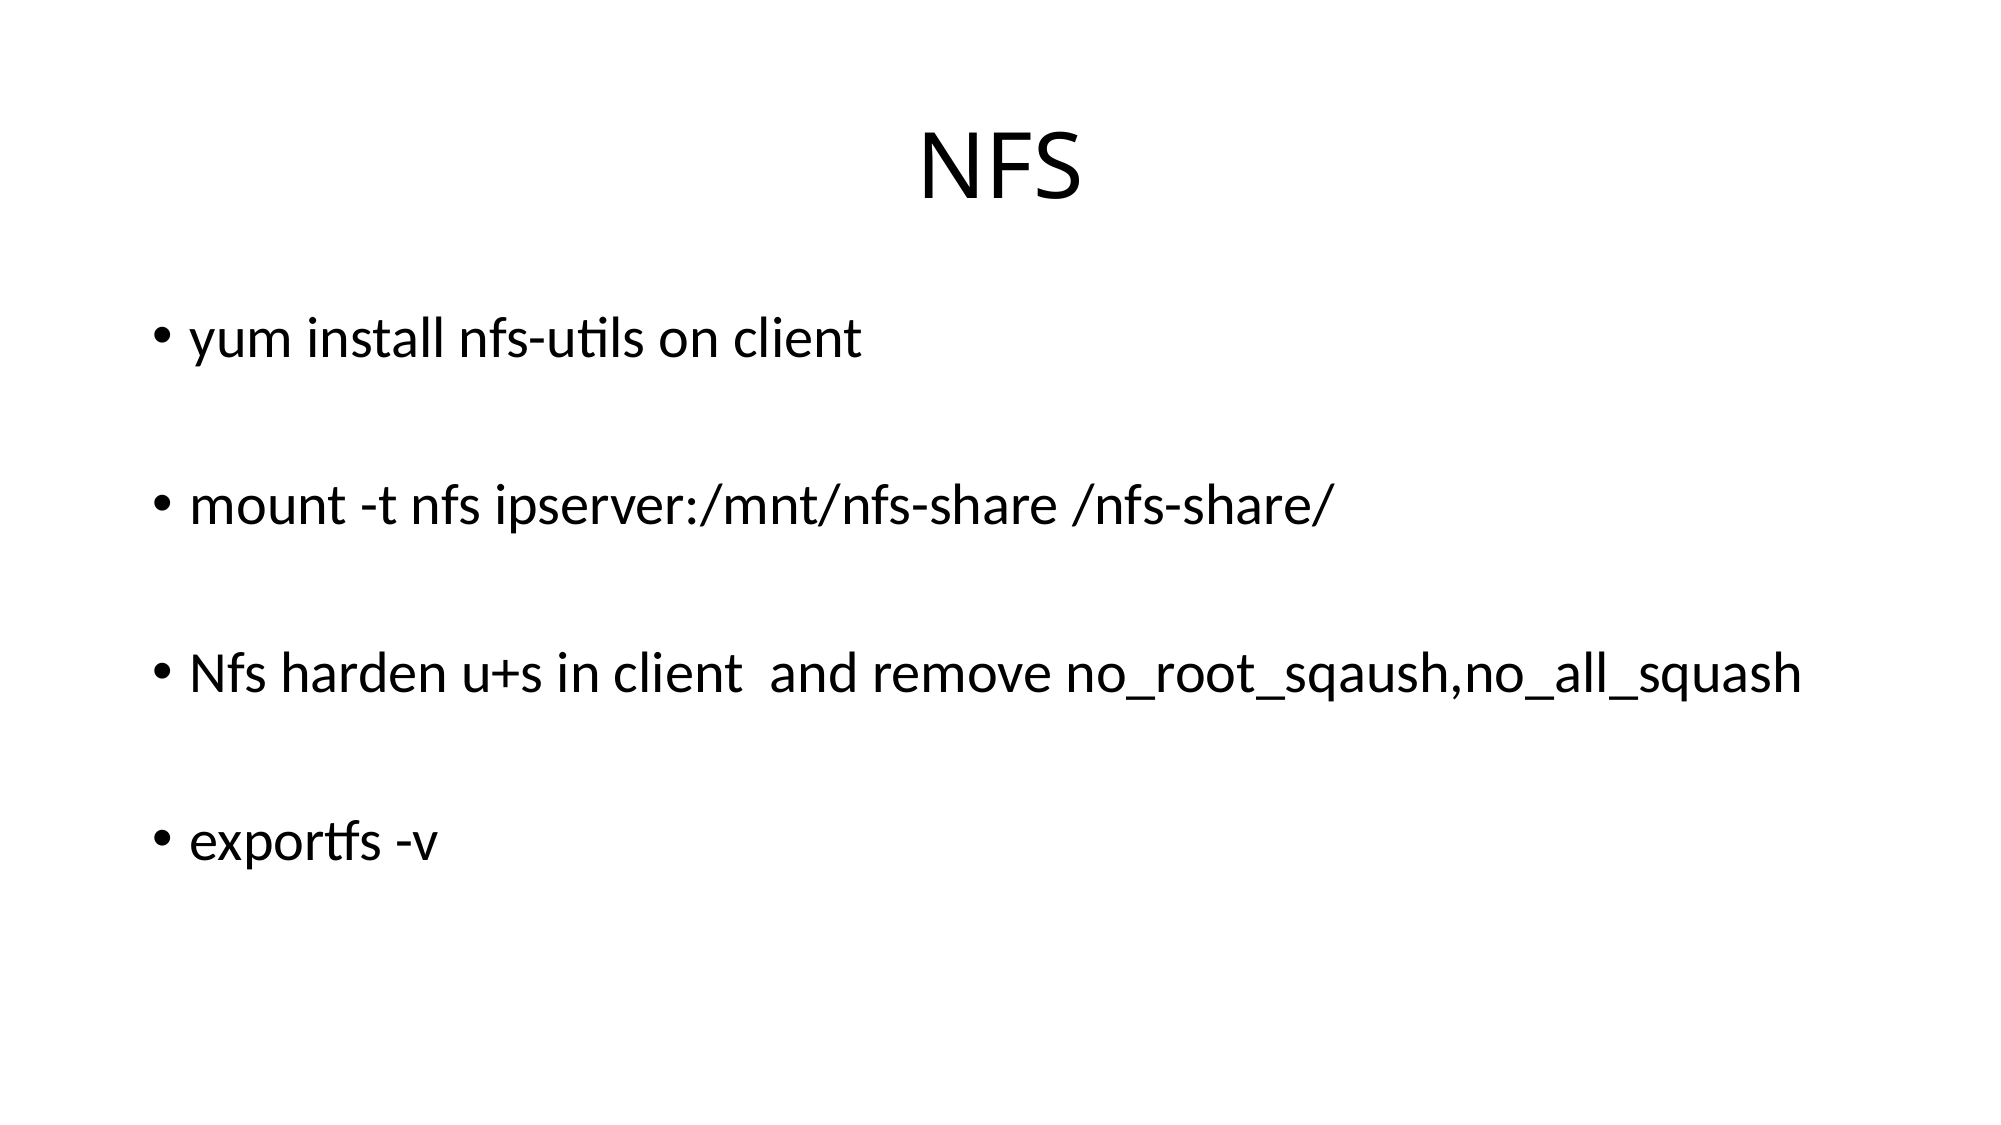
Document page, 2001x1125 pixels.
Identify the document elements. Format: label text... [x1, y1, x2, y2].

list yum install nfs-utils on client mount -t nfs ipserver:/mnt/nfs-share /nfs-share/ Nfs harden u+s in client and remove no_root_sqaush,no_all_squash exportfs -v [137, 299, 1863, 1014]
title NFS [137, 59, 1863, 278]
